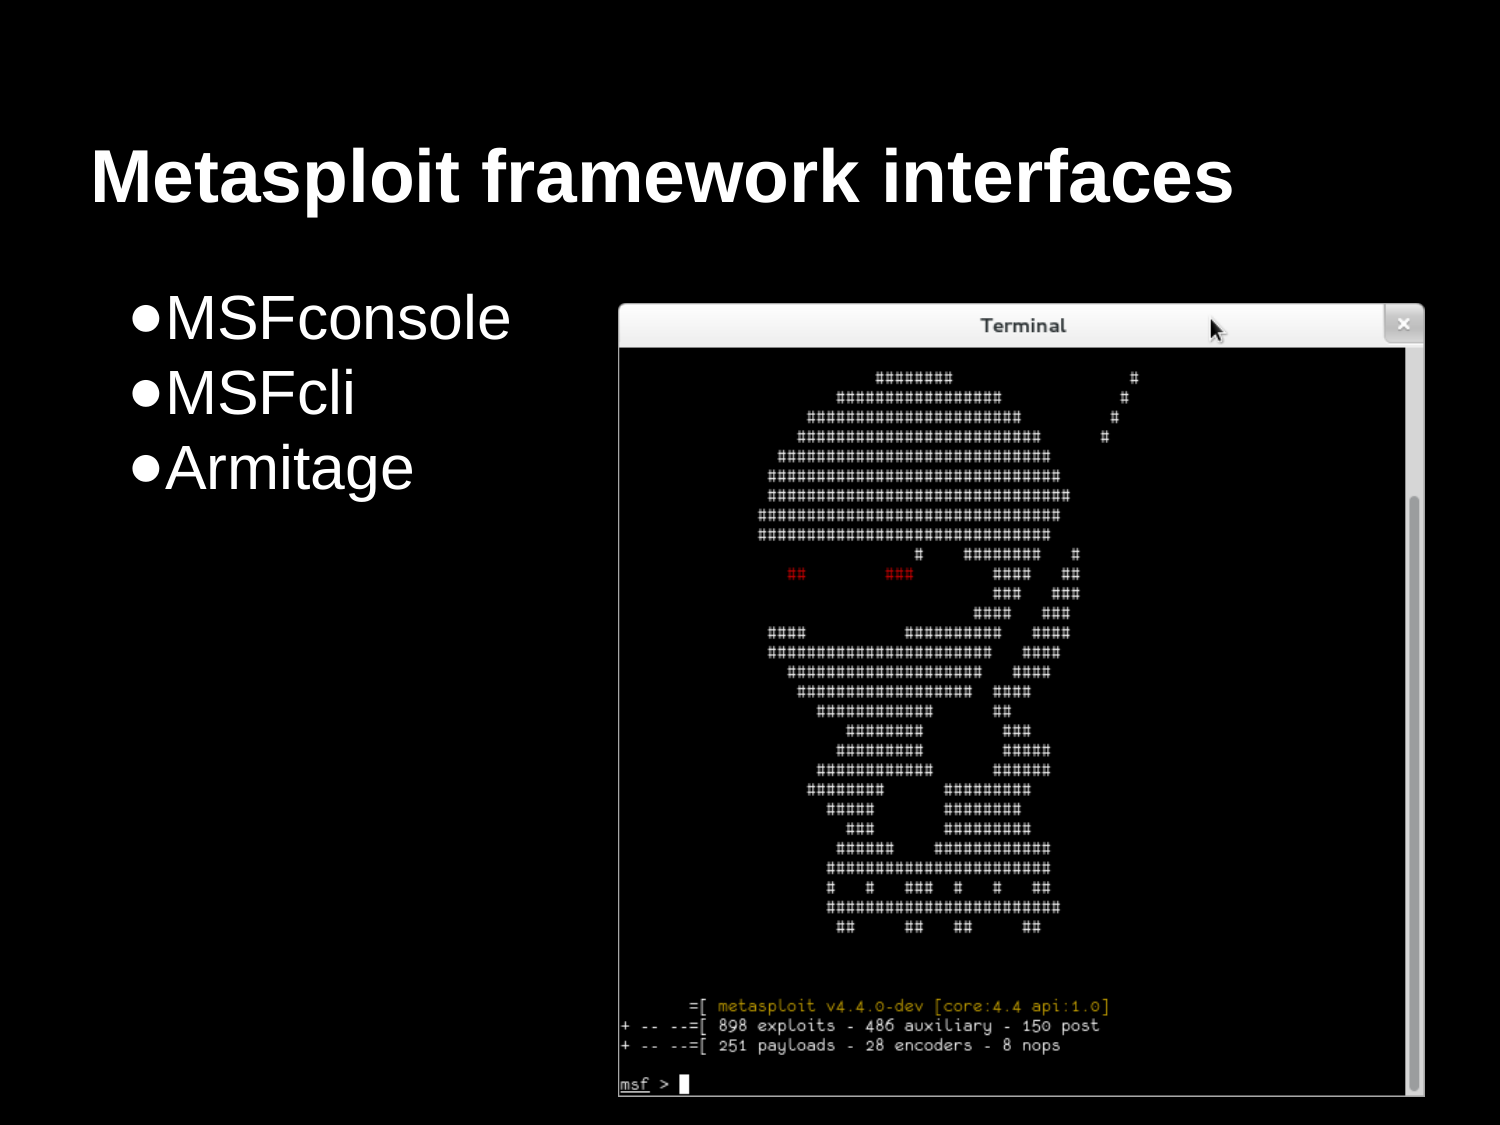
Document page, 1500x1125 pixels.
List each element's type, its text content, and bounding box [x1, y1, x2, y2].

title Metasploit framework interfaces [75, 45, 1425, 233]
list MSFconsole MSFcli Armitage [75, 262, 1425, 1078]
picture [617, 303, 1426, 1097]
